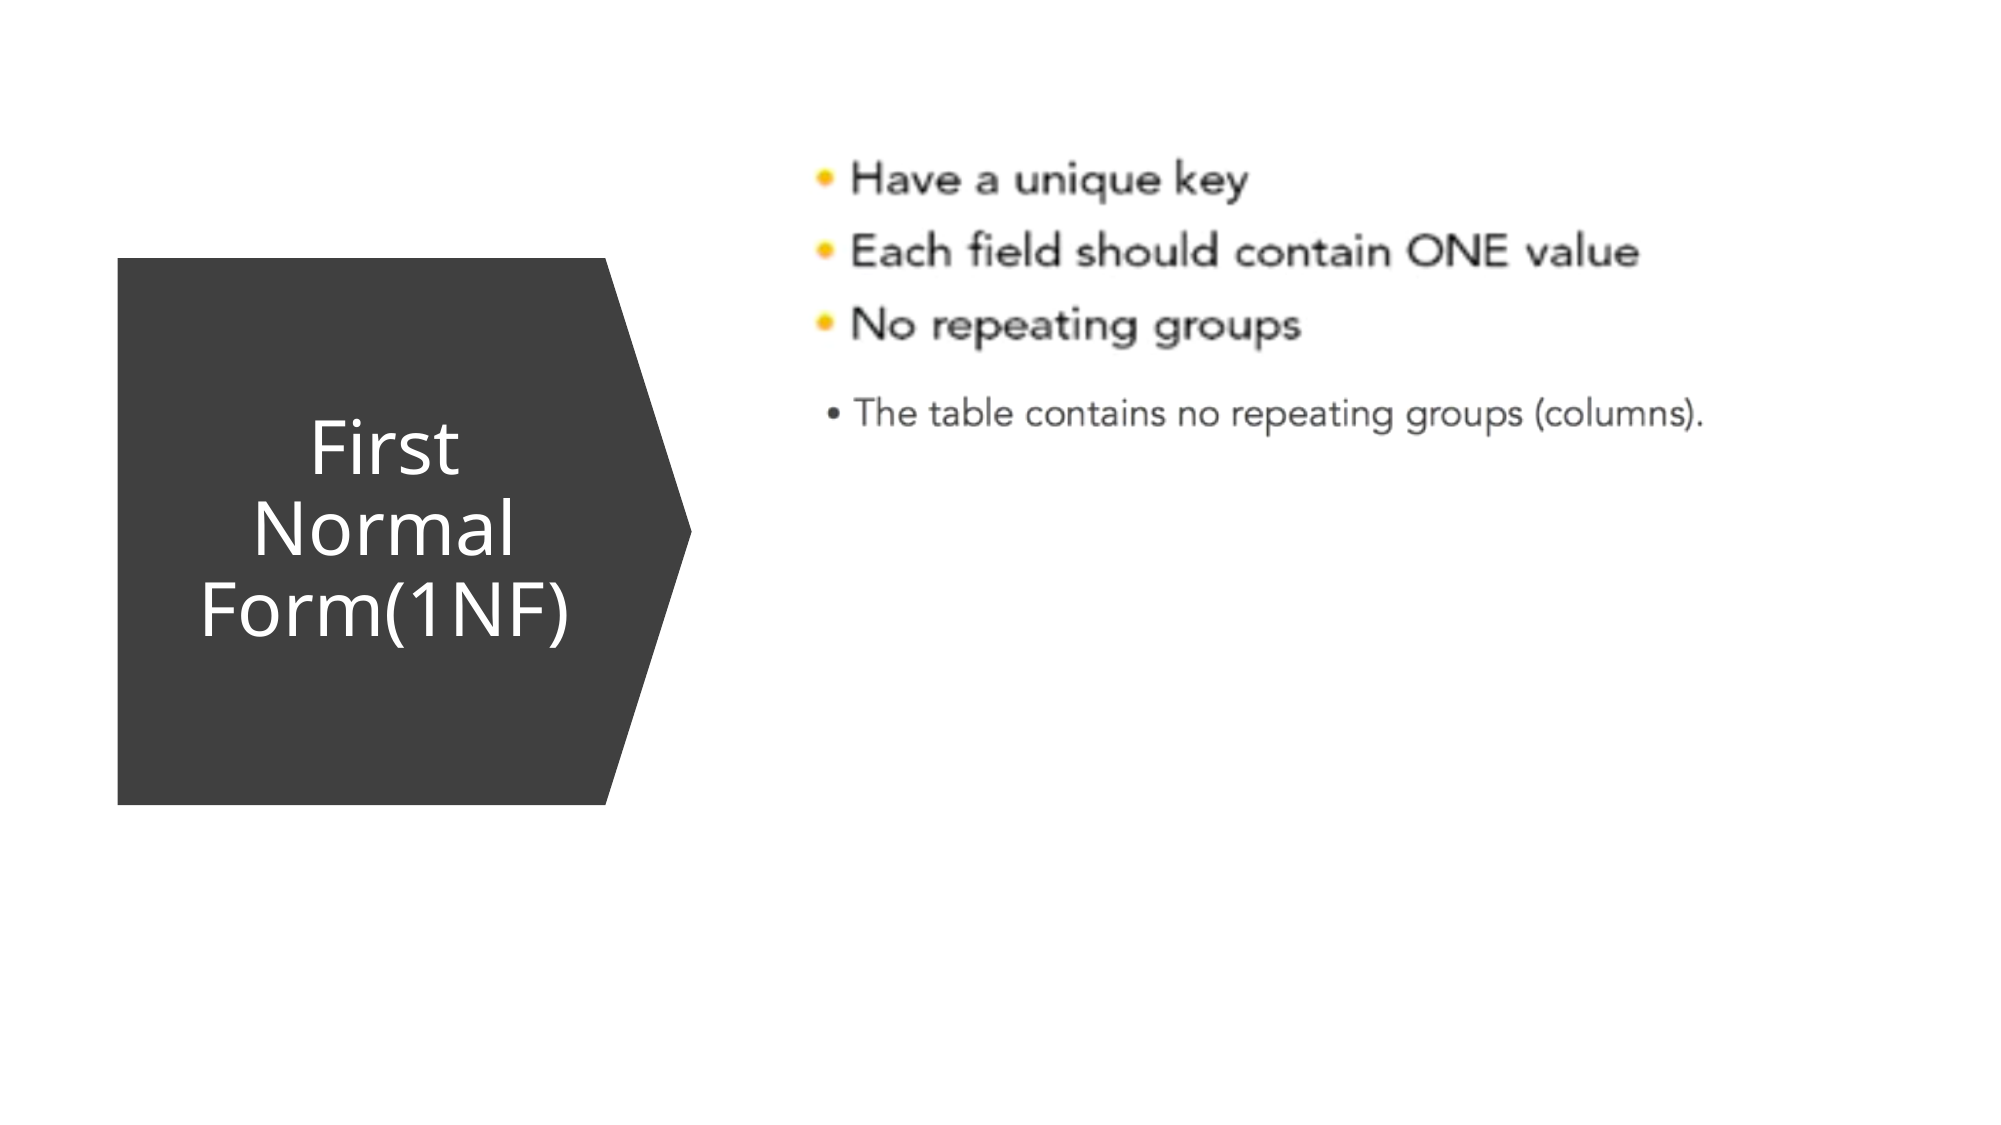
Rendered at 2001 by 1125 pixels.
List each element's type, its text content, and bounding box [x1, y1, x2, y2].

title First Normal Form(1NF) [168, 322, 601, 741]
text_box [116, 257, 693, 807]
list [807, 132, 1723, 456]
picture [817, 359, 1713, 456]
